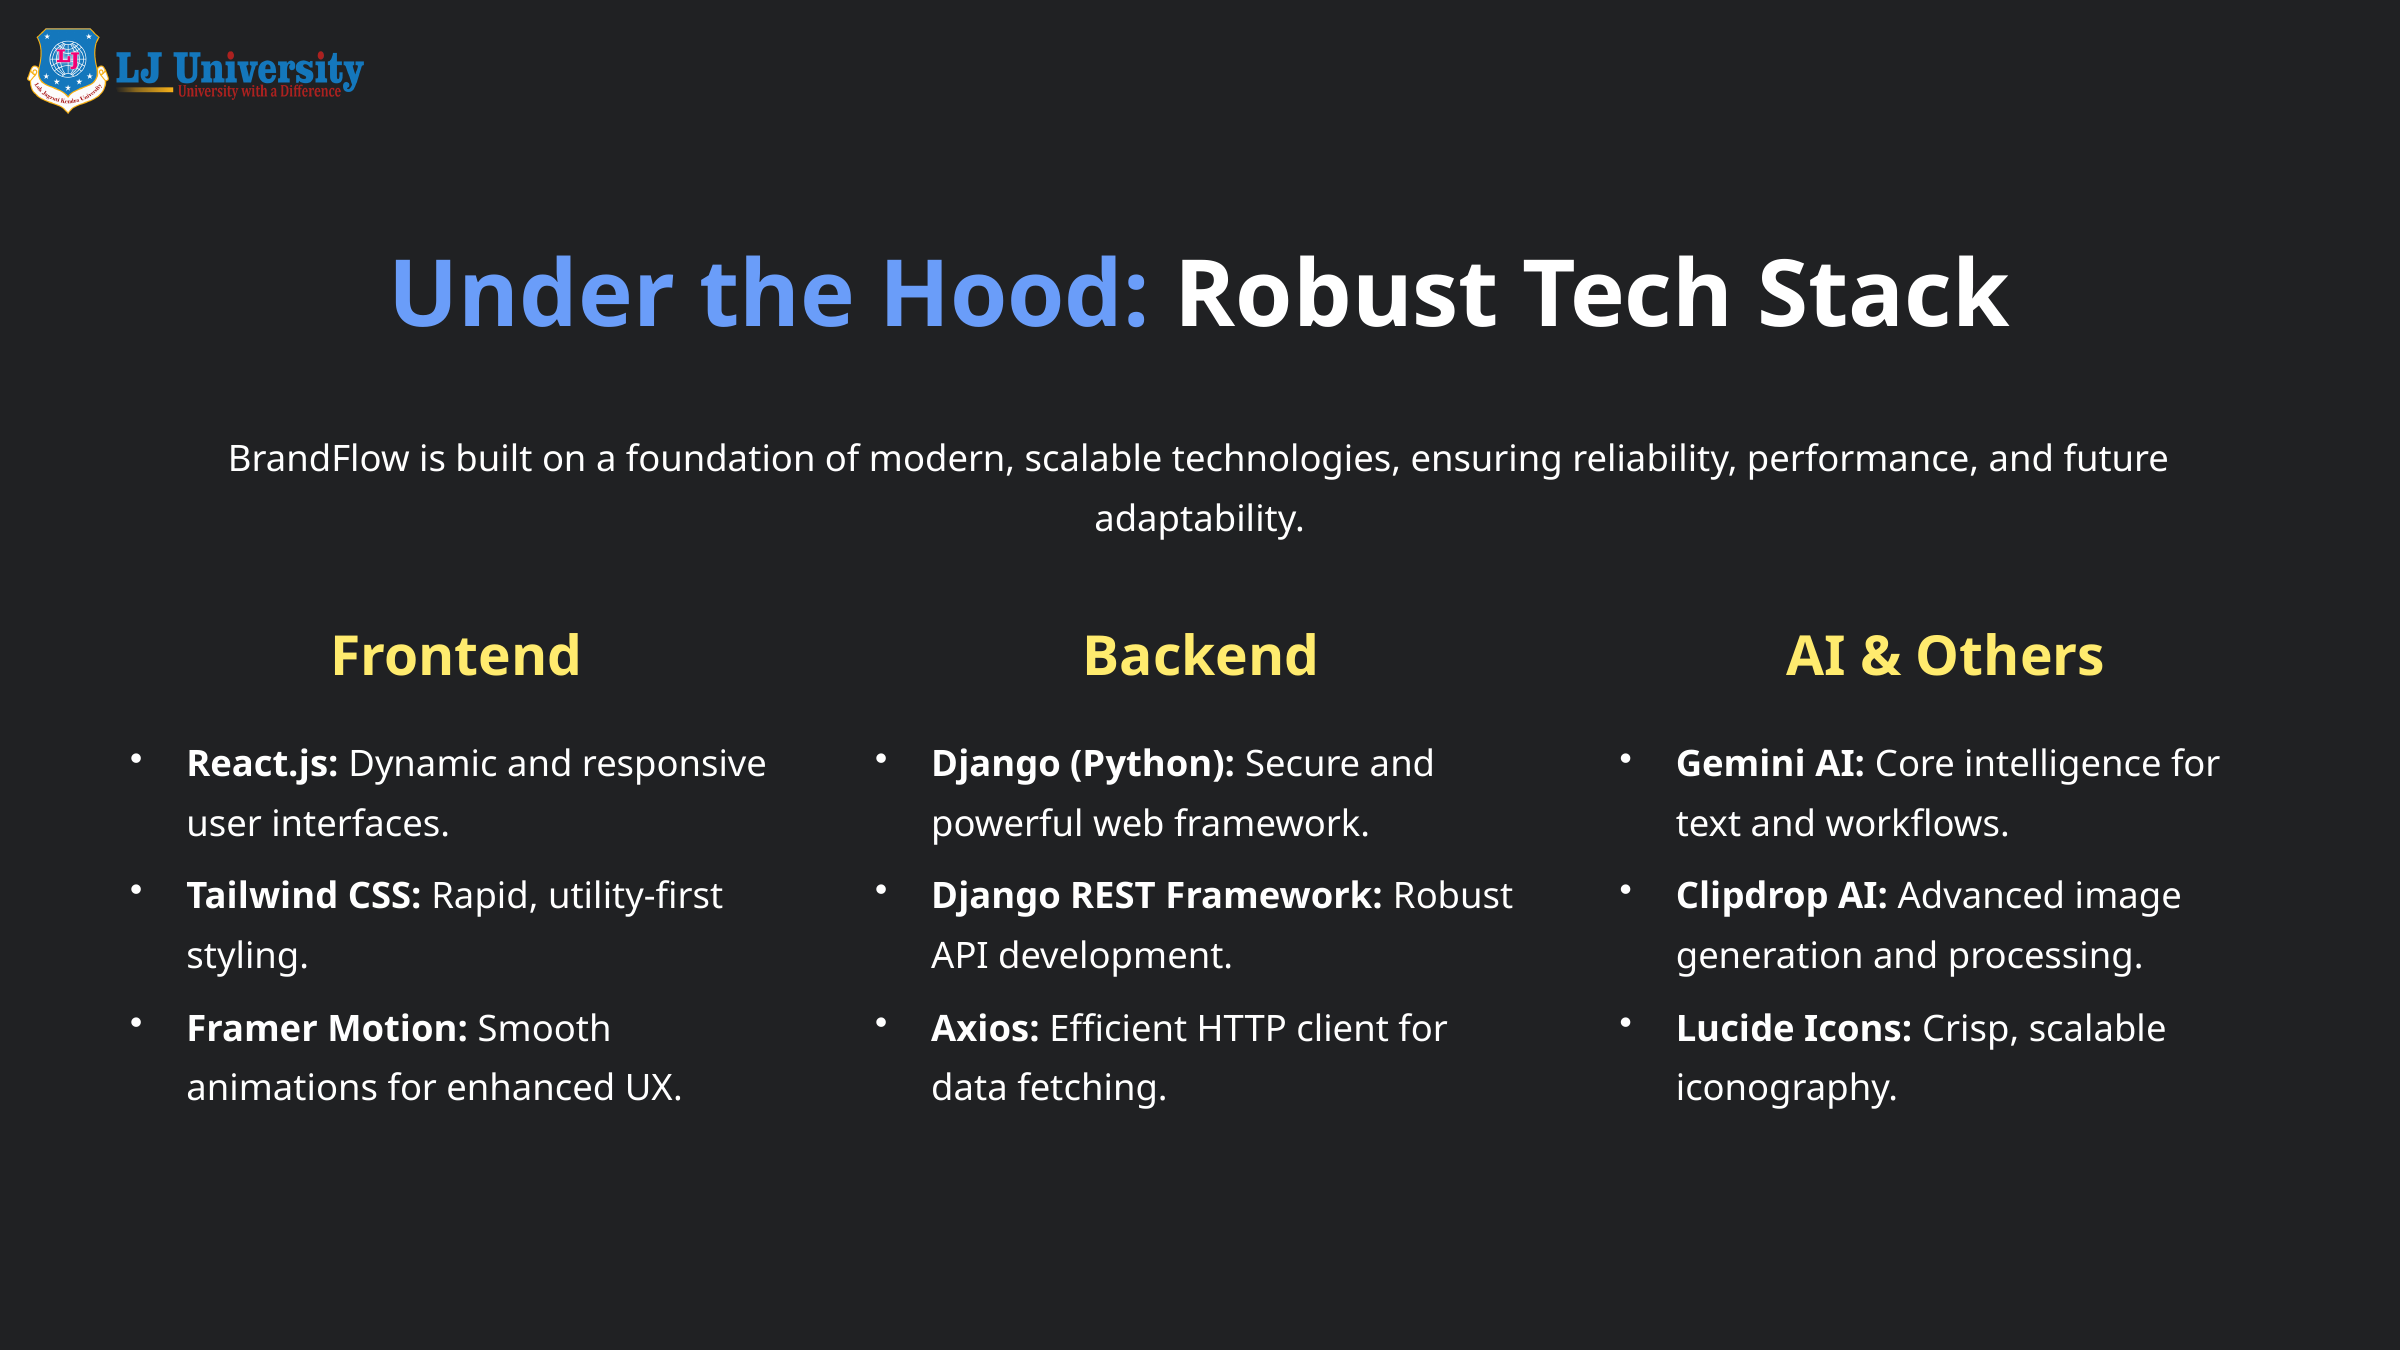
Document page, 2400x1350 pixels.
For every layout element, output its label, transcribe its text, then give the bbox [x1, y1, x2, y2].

text_box Gemini AI: Core intelligence for text and workflows. [1619, 724, 2273, 844]
text_box BrandFlow is built on a foundation of modern, scalable technologies, ensuring reliability, performance, and future adaptability. [130, 419, 2270, 539]
text_box AI & Others [1666, 617, 2225, 688]
text_box React.js: Dynamic and responsive user interfaces. [130, 724, 783, 844]
text_box Lucide Icons: Crisp, scalable iconography. [1619, 988, 2273, 1108]
text_box Backend [922, 617, 1481, 688]
text_box Django (Python): Secure and powerful web framework. [875, 724, 1528, 844]
text_box Clipdrop AI: Advanced image generation and processing. [1619, 856, 2273, 976]
text_box Framer Motion: Smooth animations for enhanced UX. [130, 988, 783, 1108]
text_box Django REST Framework: Robust API development. [875, 856, 1528, 976]
text_box Under the Hood: Robust Tech Stack [356, 229, 2044, 346]
text_box Frontend [177, 617, 736, 688]
text_box Axios: Efficient HTTP client for data fetching. [875, 988, 1528, 1108]
text_box Tailwind CSS: Rapid, utility-first styling. [130, 856, 783, 976]
picture [27, 26, 364, 116]
